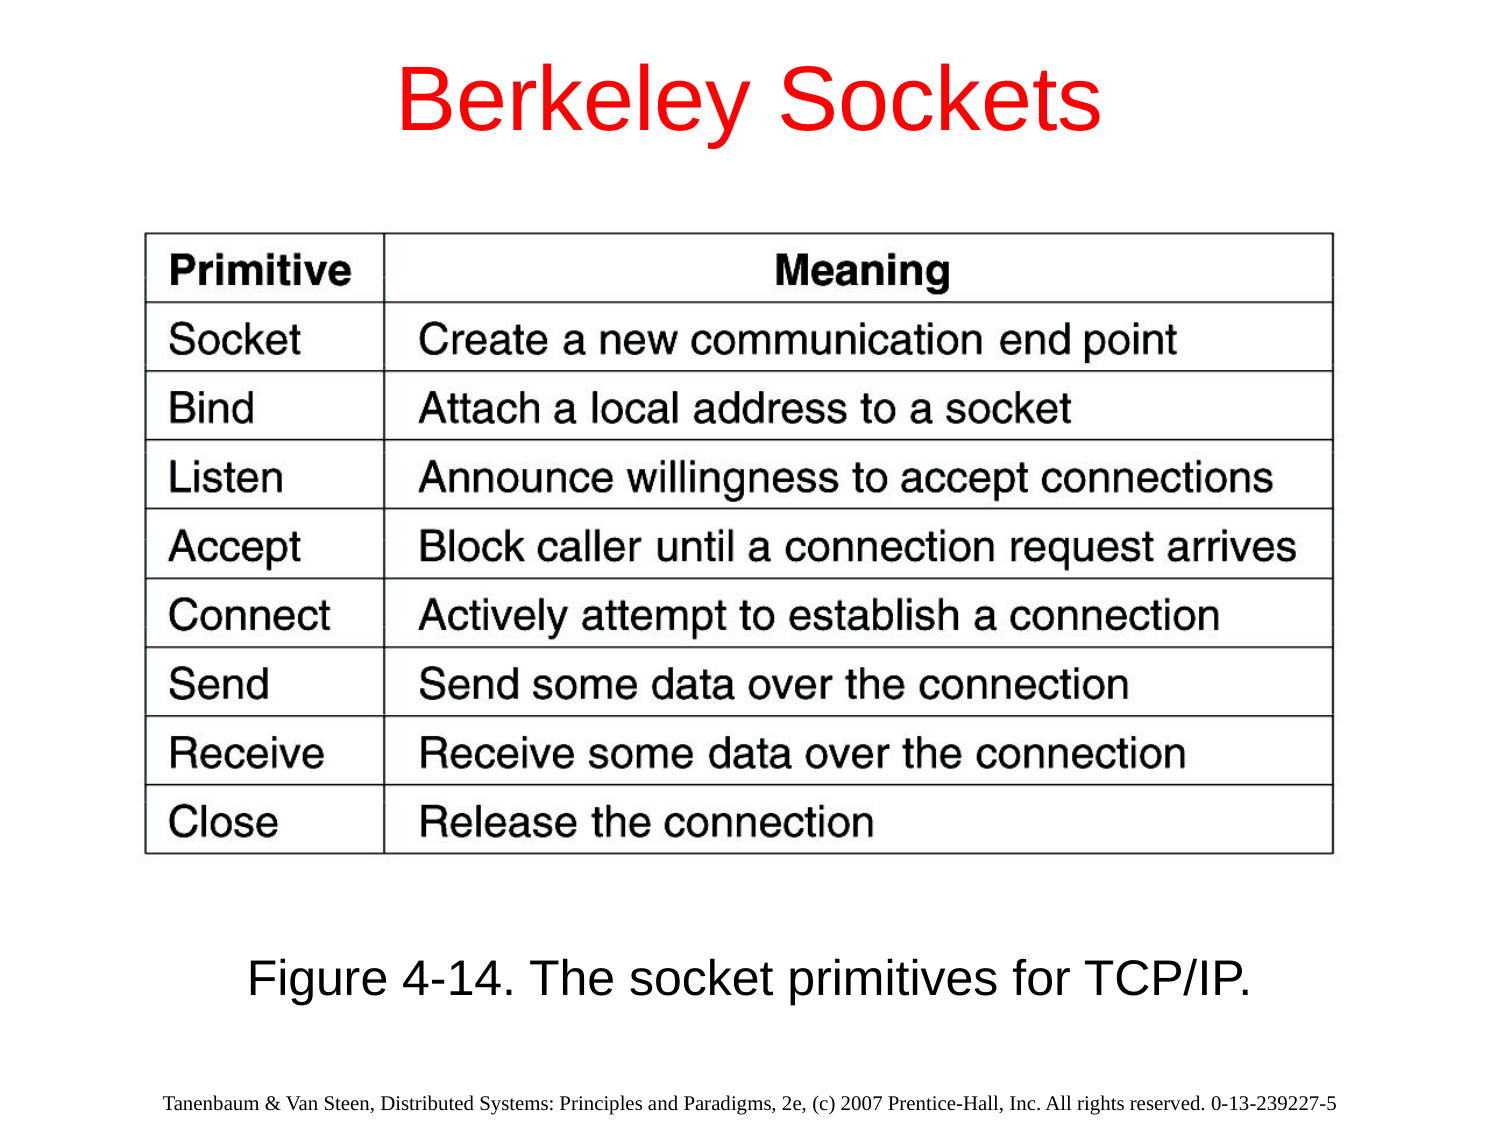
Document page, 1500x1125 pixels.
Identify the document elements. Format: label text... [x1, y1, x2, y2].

picture [120, 200, 1355, 877]
title Berkeley Sockets [0, 0, 1500, 188]
footer Tanenbaum & Van Steen, Distributed Systems: Principles and Paradigms, 2e, (c) 2007 Prentice-Hall, Inc. All rights reserved. 0-13-239227-5 [0, 1082, 1500, 1111]
list Figure 4-14. The socket primitives for TCP/IP. [0, 937, 1500, 1075]
